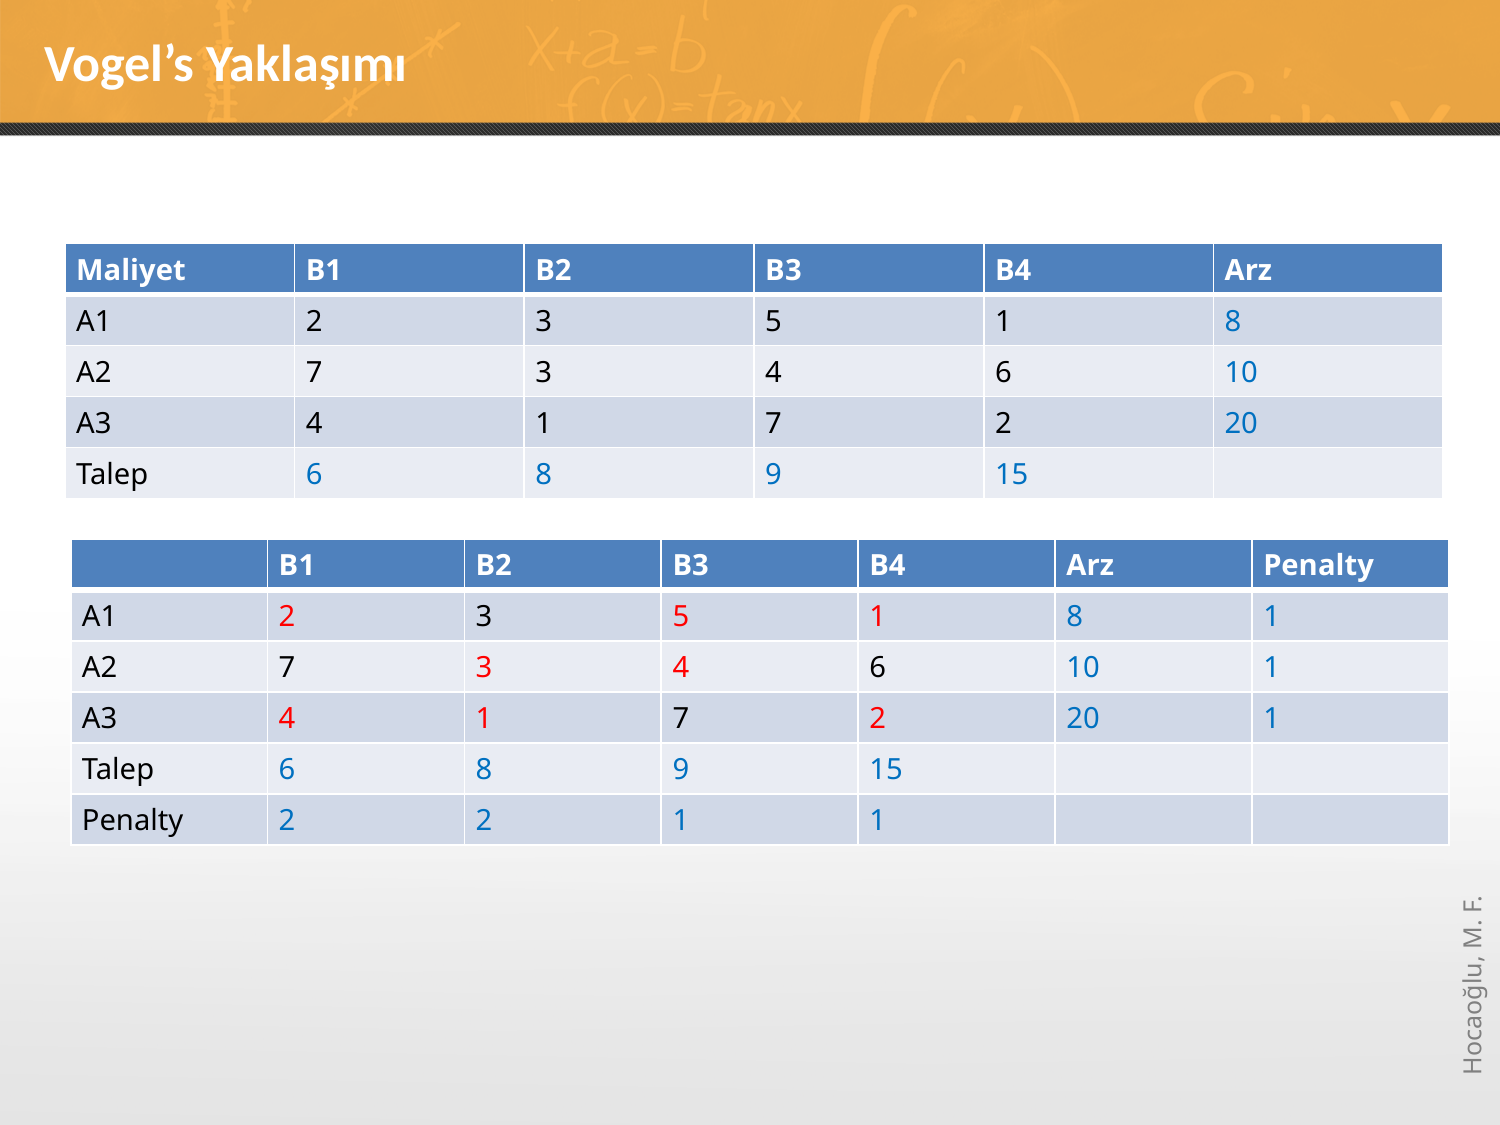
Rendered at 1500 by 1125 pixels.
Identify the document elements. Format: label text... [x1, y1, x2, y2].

table_cell 1 [859, 593, 1054, 640]
table_cell 1 [859, 795, 1054, 844]
table_cell 10 [1056, 642, 1251, 691]
table_cell 3 [525, 297, 753, 345]
table_cell 5 [755, 297, 983, 345]
table_cell A1 [72, 593, 267, 640]
table_cell 15 [859, 744, 1054, 793]
table_cell 3 [525, 346, 753, 396]
table_cell A1 [66, 297, 294, 345]
table_header Penalty [1253, 540, 1448, 587]
table_cell [1253, 795, 1448, 844]
table_cell Penalty [72, 795, 267, 844]
table_cell 1 [525, 397, 753, 447]
table_cell 2 [465, 795, 660, 844]
table_cell 1 [985, 297, 1213, 345]
table_header Arz [1214, 244, 1442, 292]
table_cell 15 [985, 448, 1213, 498]
table_cell 1 [1253, 593, 1448, 640]
table_cell 2 [268, 593, 464, 640]
table_cell 4 [662, 642, 857, 691]
table_cell [1253, 744, 1448, 793]
table_cell 1 [465, 693, 660, 742]
table_cell 6 [268, 744, 464, 793]
table_cell 2 [268, 795, 464, 844]
table_cell 4 [295, 397, 523, 447]
table_cell Talep [72, 744, 267, 793]
table_cell 5 [662, 593, 857, 640]
table_header Maliyet [66, 244, 294, 292]
table_header B4 [985, 244, 1213, 292]
table_cell 9 [662, 744, 857, 793]
table_cell 3 [465, 642, 660, 691]
table_cell 9 [755, 448, 983, 498]
table_header B3 [755, 244, 983, 292]
table_cell 2 [295, 297, 523, 345]
table_header [72, 540, 267, 587]
table_cell 3 [465, 593, 660, 640]
table_cell A2 [72, 642, 267, 691]
table_cell 8 [525, 448, 753, 498]
table_header B1 [268, 540, 464, 587]
table_cell 2 [859, 693, 1054, 742]
table_header B3 [662, 540, 857, 587]
table_cell 6 [985, 346, 1213, 396]
table_cell 7 [662, 693, 857, 742]
table_cell 2 [985, 397, 1213, 447]
table_cell 1 [1253, 693, 1448, 742]
title Vogel’s Yaklaşımı [29, 0, 1444, 126]
table_header B1 [295, 244, 523, 292]
table_cell A3 [72, 693, 267, 742]
table_cell 8 [1056, 593, 1251, 640]
table_cell A2 [66, 346, 294, 396]
table_cell 8 [465, 744, 660, 793]
table_cell [1056, 744, 1251, 793]
table_cell 20 [1214, 397, 1442, 447]
table_cell 6 [295, 448, 523, 498]
table_cell 1 [1253, 642, 1448, 691]
table_header Arz [1056, 540, 1251, 587]
table_cell [1056, 795, 1251, 844]
table_header B2 [465, 540, 660, 587]
table_cell 1 [662, 795, 857, 844]
table_cell A3 [66, 397, 294, 447]
table_cell 20 [1056, 693, 1251, 742]
table_cell 7 [268, 642, 464, 691]
table_header B2 [525, 244, 753, 292]
table_cell Talep [66, 448, 294, 498]
table_cell 7 [755, 397, 983, 447]
table_cell 7 [295, 346, 523, 396]
table_cell 6 [859, 642, 1054, 691]
picture [0, 0, 1500, 1125]
table_cell 4 [755, 346, 983, 396]
table_cell 8 [1214, 297, 1442, 345]
table_header B4 [859, 540, 1054, 587]
table_cell [1214, 448, 1442, 498]
table_cell 10 [1214, 346, 1442, 396]
table_cell 4 [268, 693, 464, 742]
